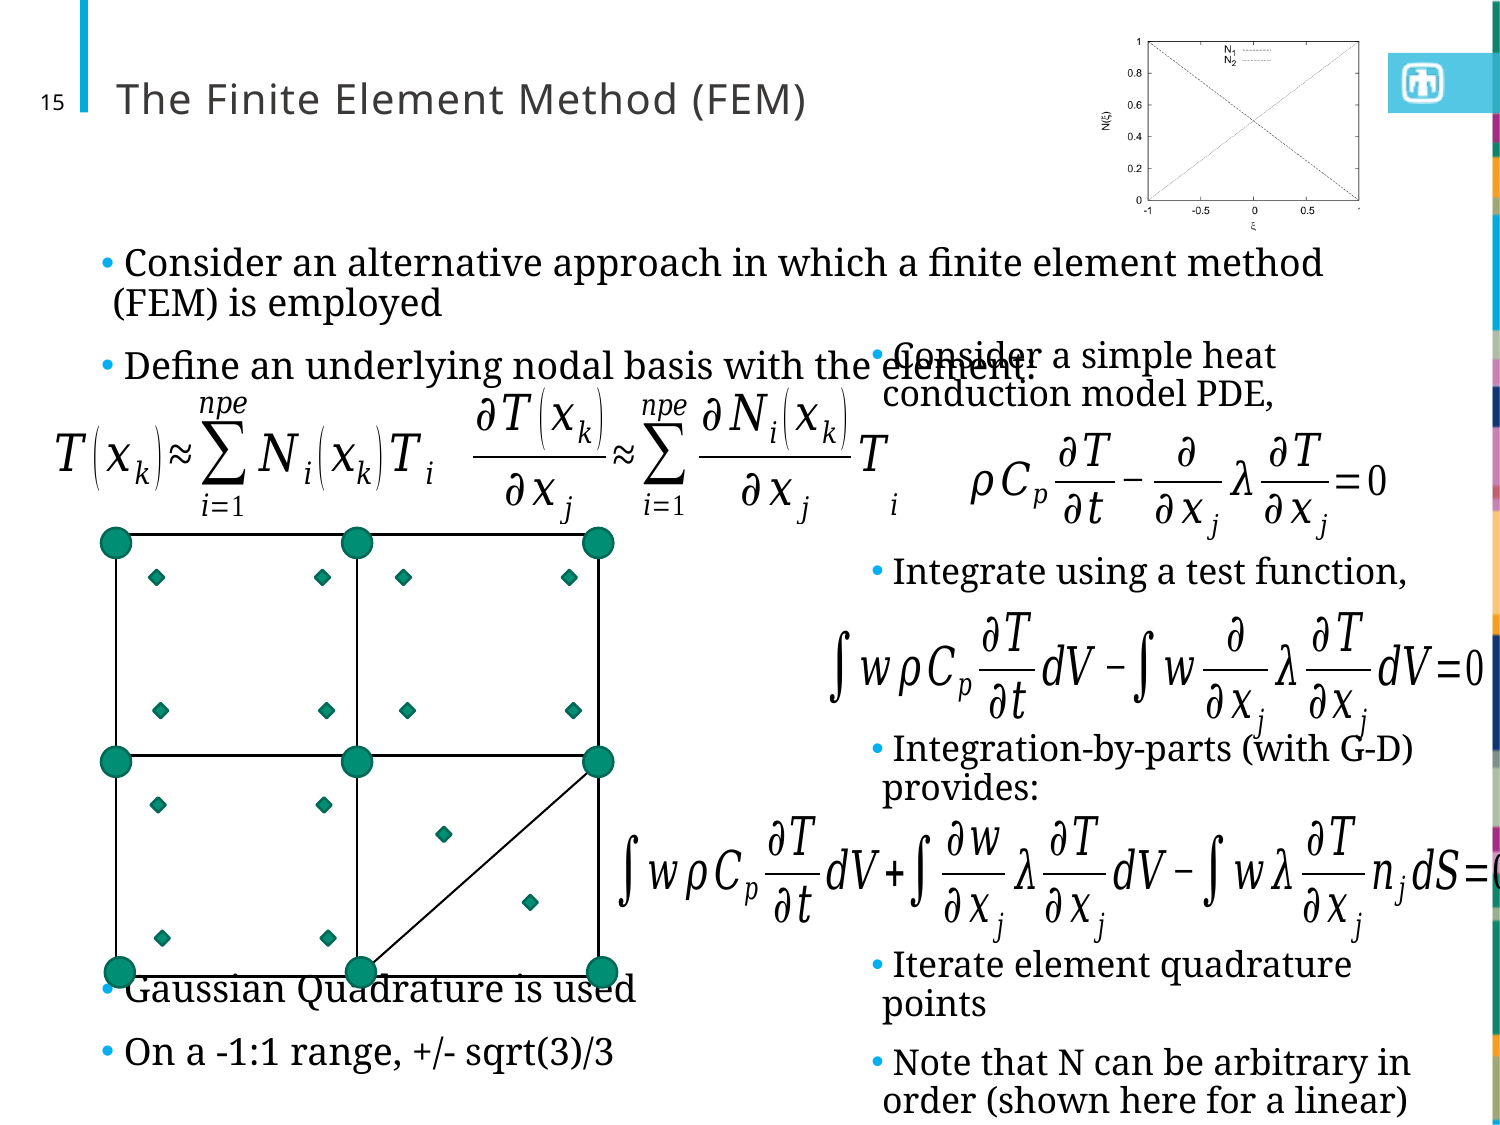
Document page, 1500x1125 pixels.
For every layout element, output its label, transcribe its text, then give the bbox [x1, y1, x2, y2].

text_box [314, 568, 331, 586]
text_box [315, 796, 333, 814]
text_box [149, 796, 167, 814]
text_box [115, 754, 347, 978]
picture [1493, 1, 1500, 215]
text_box [394, 568, 412, 586]
picture [1401, 62, 1445, 104]
text_box Consider a simple heat conduction model PDE, Integrate using a test function, Integration-by-parts (with G-D) provides: Iterate element quadrature points Note that N can be arbitrary in order (shown here for a linear) [871, 330, 1459, 1125]
text_box [152, 702, 170, 720]
text_box [340, 745, 374, 776]
text_box [372, 754, 583, 769]
text_box [594, 955, 619, 989]
text_box [99, 526, 133, 560]
text_box [153, 929, 171, 947]
text_box [560, 568, 578, 586]
text_box [595, 778, 600, 957]
text_box [340, 526, 374, 560]
slide_number 15 [7, 73, 80, 133]
text_box [99, 745, 133, 779]
picture [1493, 876, 1499, 1120]
text_box [148, 568, 165, 586]
title The Finite Element Method (FEM) [101, 36, 1100, 131]
picture [1493, 330, 1499, 867]
text_box [318, 702, 335, 720]
picture [1100, 37, 1361, 232]
text_box [319, 929, 337, 947]
text_box [581, 526, 615, 560]
text_box [358, 533, 600, 754]
text_box [115, 533, 358, 754]
text_box [581, 745, 615, 779]
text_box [349, 771, 589, 984]
text_box [399, 702, 416, 720]
list Consider an alternative approach in which a finite element method (FEM) is employed Define an underlying nodal basis with the element: Gaussian Quadrature is used On a -1:1 range, +/- sqrt(3)/3 [101, 236, 1339, 1125]
text_box [103, 955, 137, 989]
text_box [564, 702, 582, 720]
